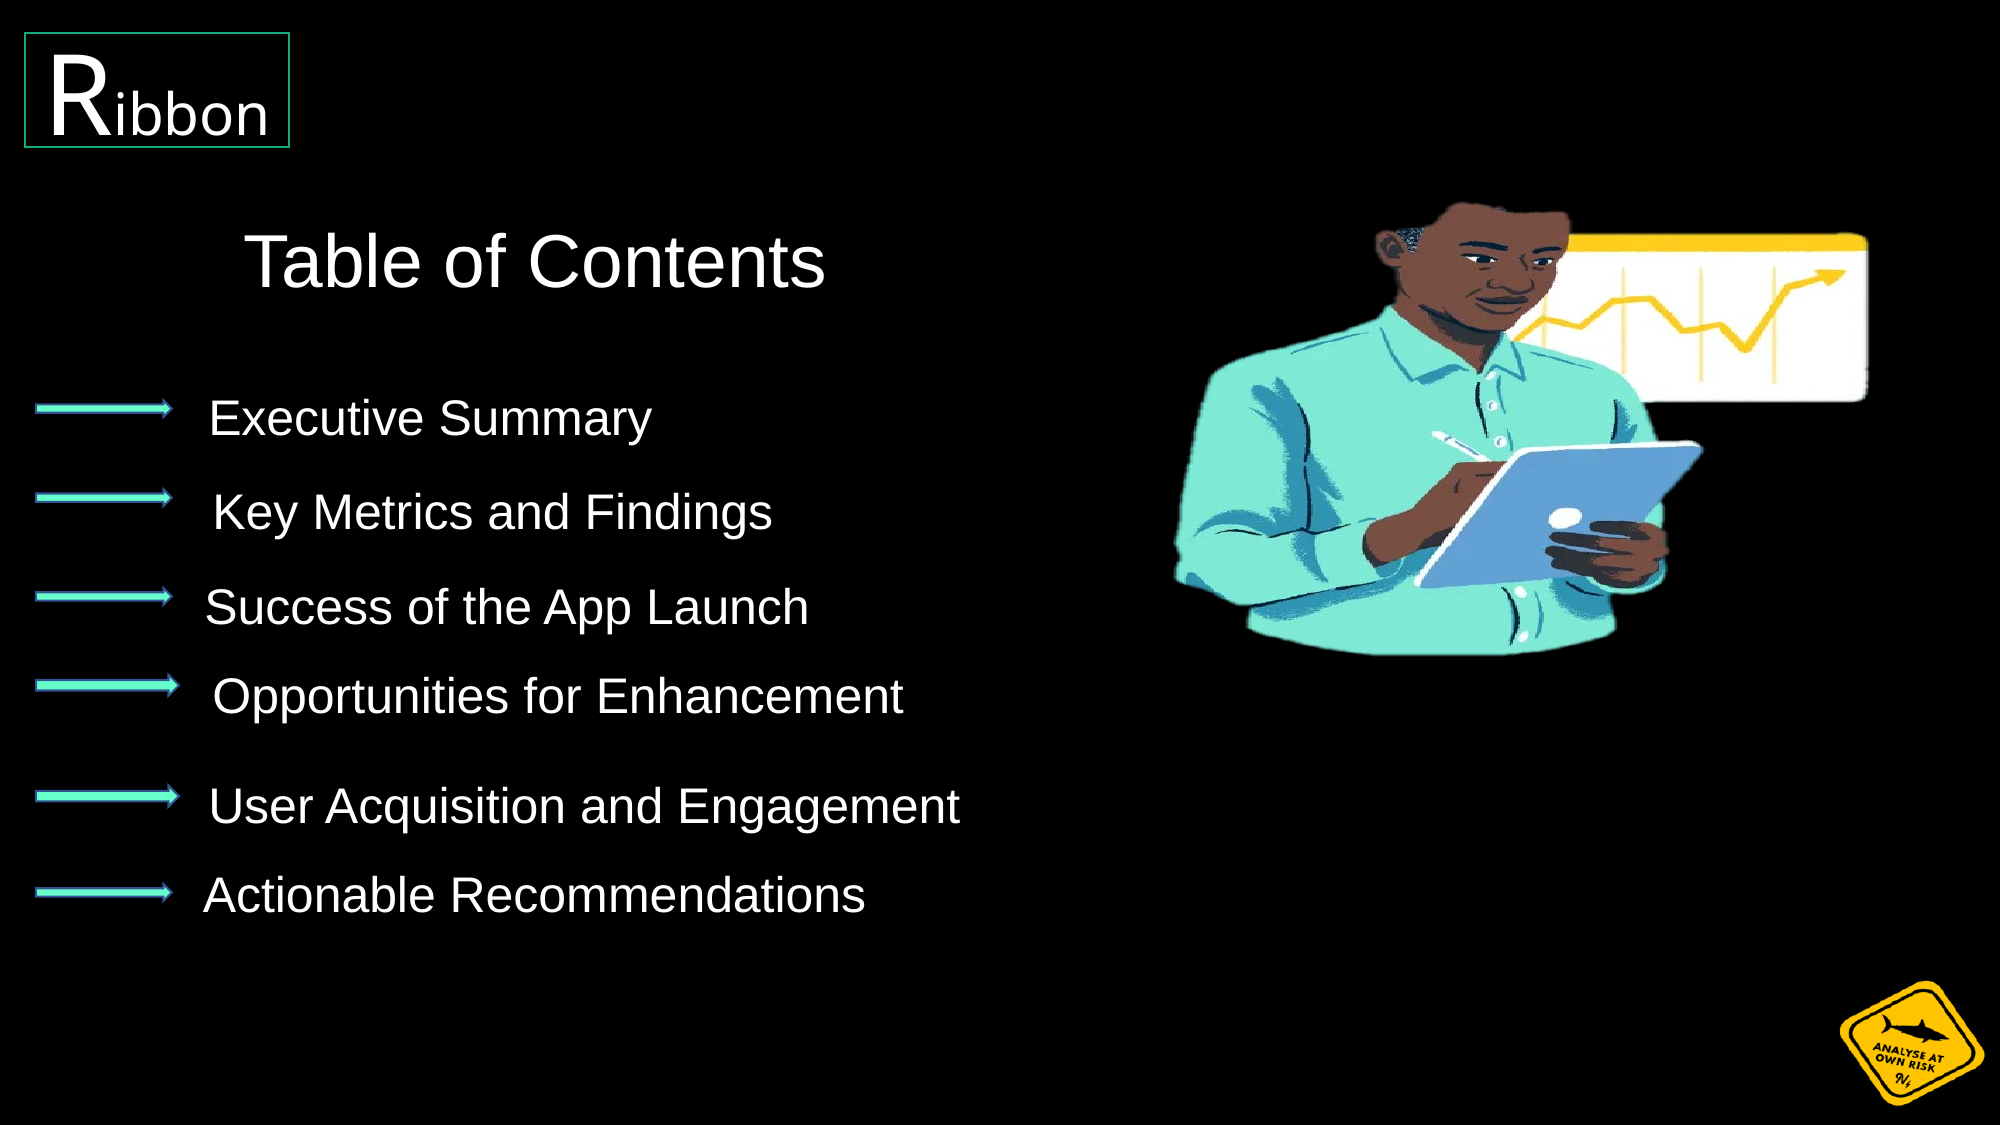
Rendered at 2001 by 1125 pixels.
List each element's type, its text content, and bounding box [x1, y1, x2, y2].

picture [951, 91, 2000, 1125]
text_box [35, 204, 951, 938]
text_box Ribbon [24, 32, 290, 148]
